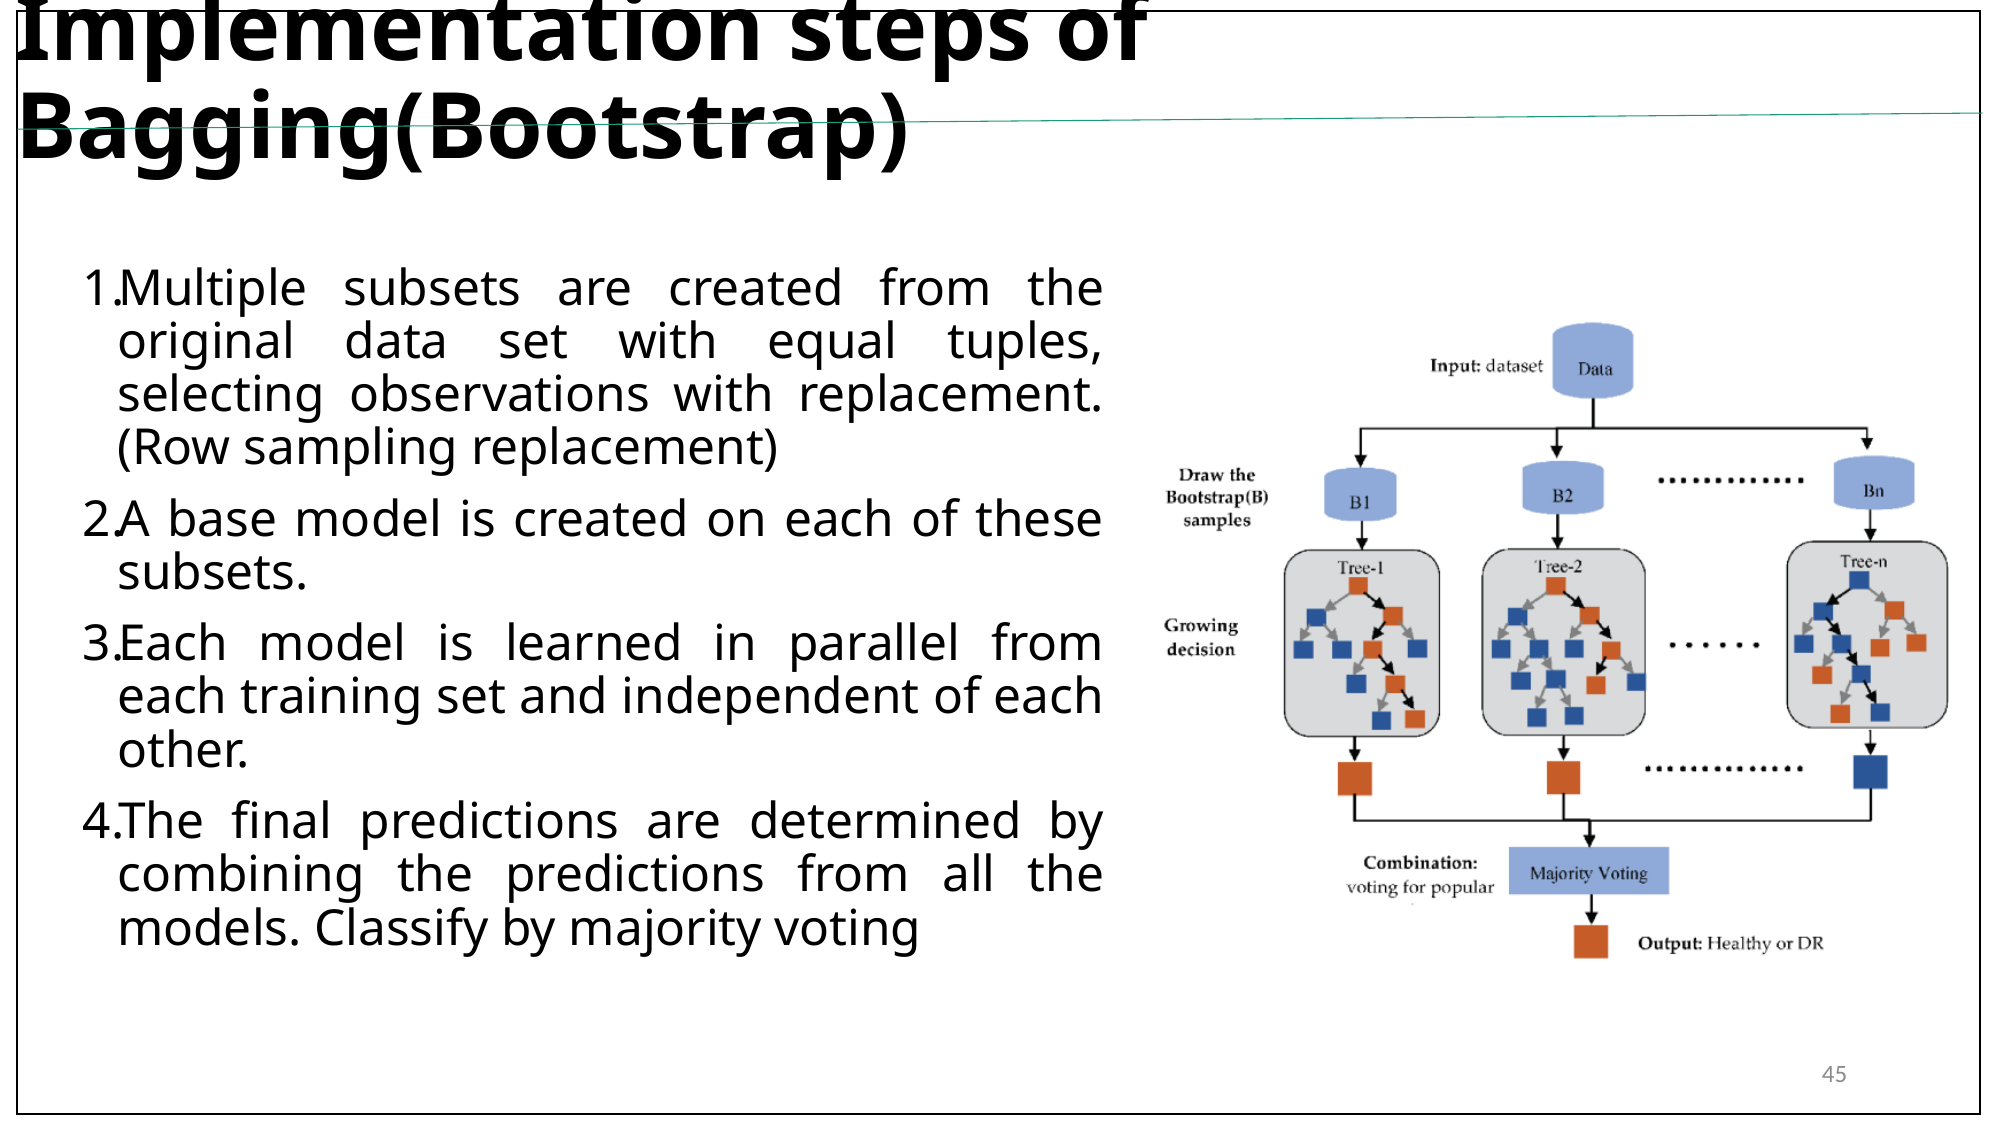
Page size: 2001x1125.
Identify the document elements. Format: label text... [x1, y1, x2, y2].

text_box [16, 10, 1981, 1115]
title Implementation steps of Bagging(Bootstrap) [0, 3, 1725, 157]
picture [1153, 314, 1957, 969]
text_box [17, 112, 1983, 130]
